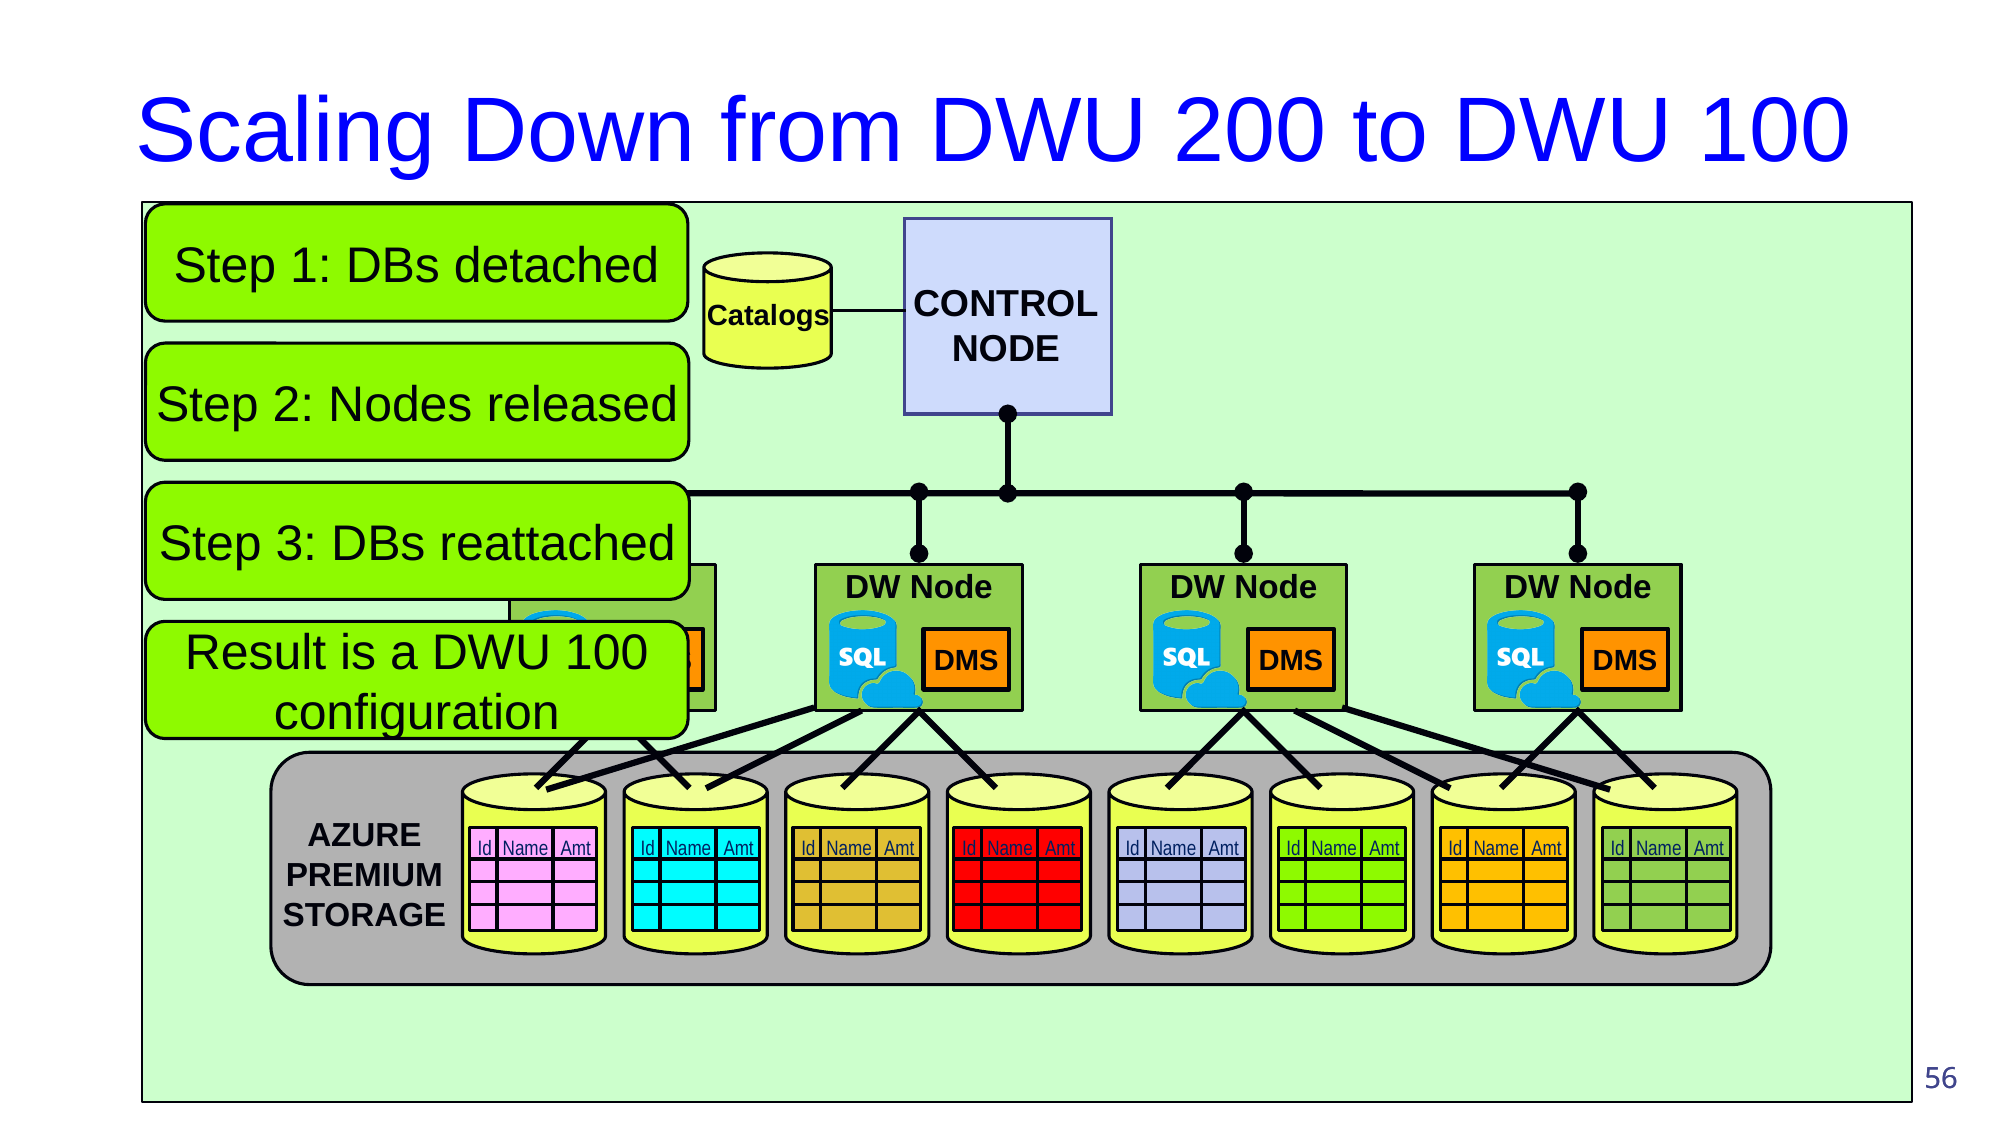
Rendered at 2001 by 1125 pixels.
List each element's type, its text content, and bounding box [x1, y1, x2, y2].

title Scaling Down from DWU 200 to DWU 100 [119, 0, 1912, 188]
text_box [896, 217, 1115, 415]
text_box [1271, 827, 1417, 931]
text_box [1110, 827, 1257, 931]
text_box Step 2: Nodes released [145, 343, 689, 461]
slide_number 56 [1820, 1031, 1974, 1107]
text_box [1474, 491, 1682, 712]
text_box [947, 827, 1093, 931]
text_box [1595, 827, 1742, 931]
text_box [691, 252, 846, 369]
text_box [625, 827, 772, 931]
text_box [141, 201, 1912, 1102]
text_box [1433, 827, 1579, 931]
text_box Step 1: DBs detached [145, 203, 688, 322]
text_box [509, 491, 717, 712]
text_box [545, 707, 1611, 790]
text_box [815, 491, 1023, 705]
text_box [786, 827, 932, 931]
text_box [535, 708, 542, 789]
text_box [240, 752, 1772, 985]
text_box Result is a DWU 100 configuration [145, 621, 530, 739]
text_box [1140, 491, 1348, 705]
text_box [462, 827, 609, 931]
text_box Step 3: DBs reattached [145, 482, 686, 600]
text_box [1613, 708, 1655, 789]
